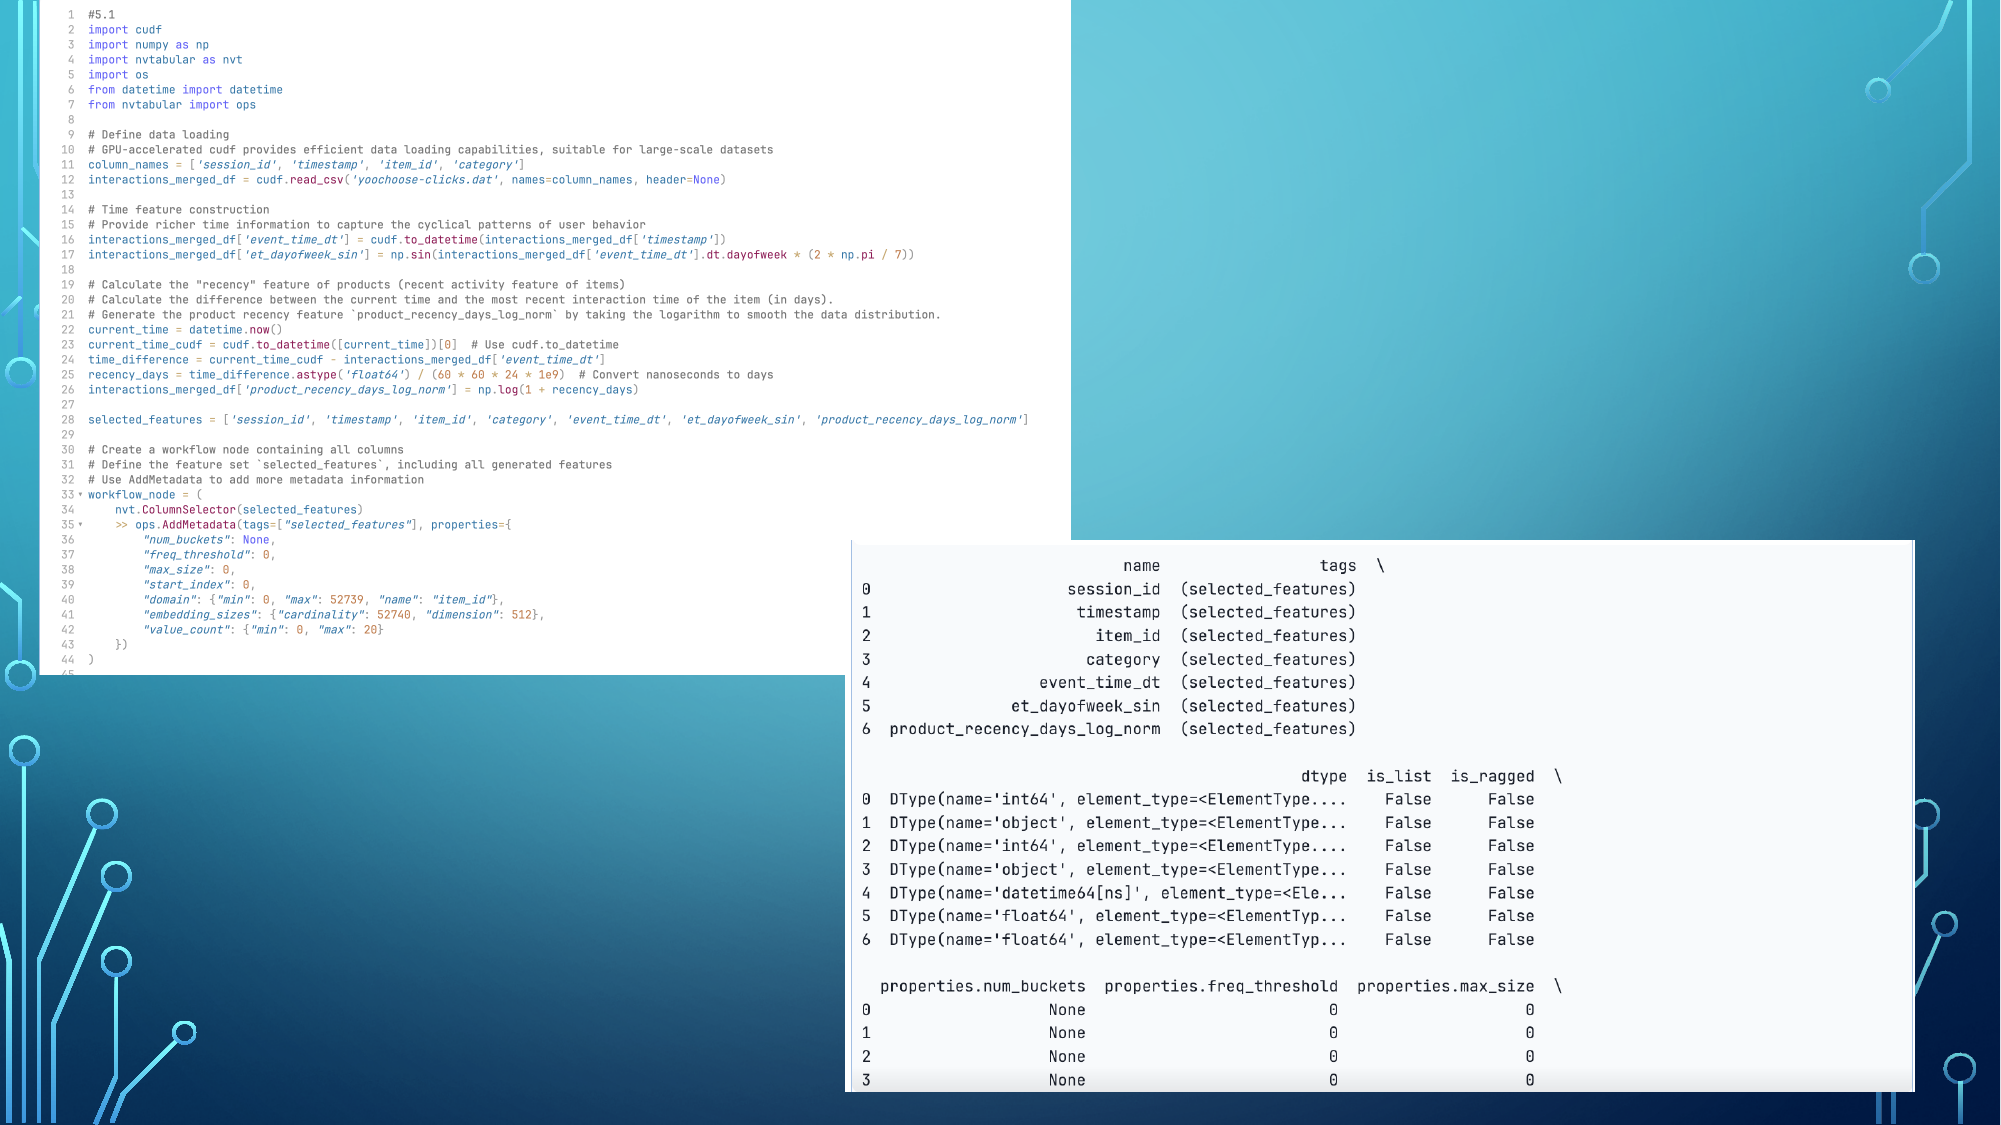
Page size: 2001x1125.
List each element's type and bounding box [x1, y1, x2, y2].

list [845, 540, 1915, 1092]
picture [39, 0, 1071, 676]
